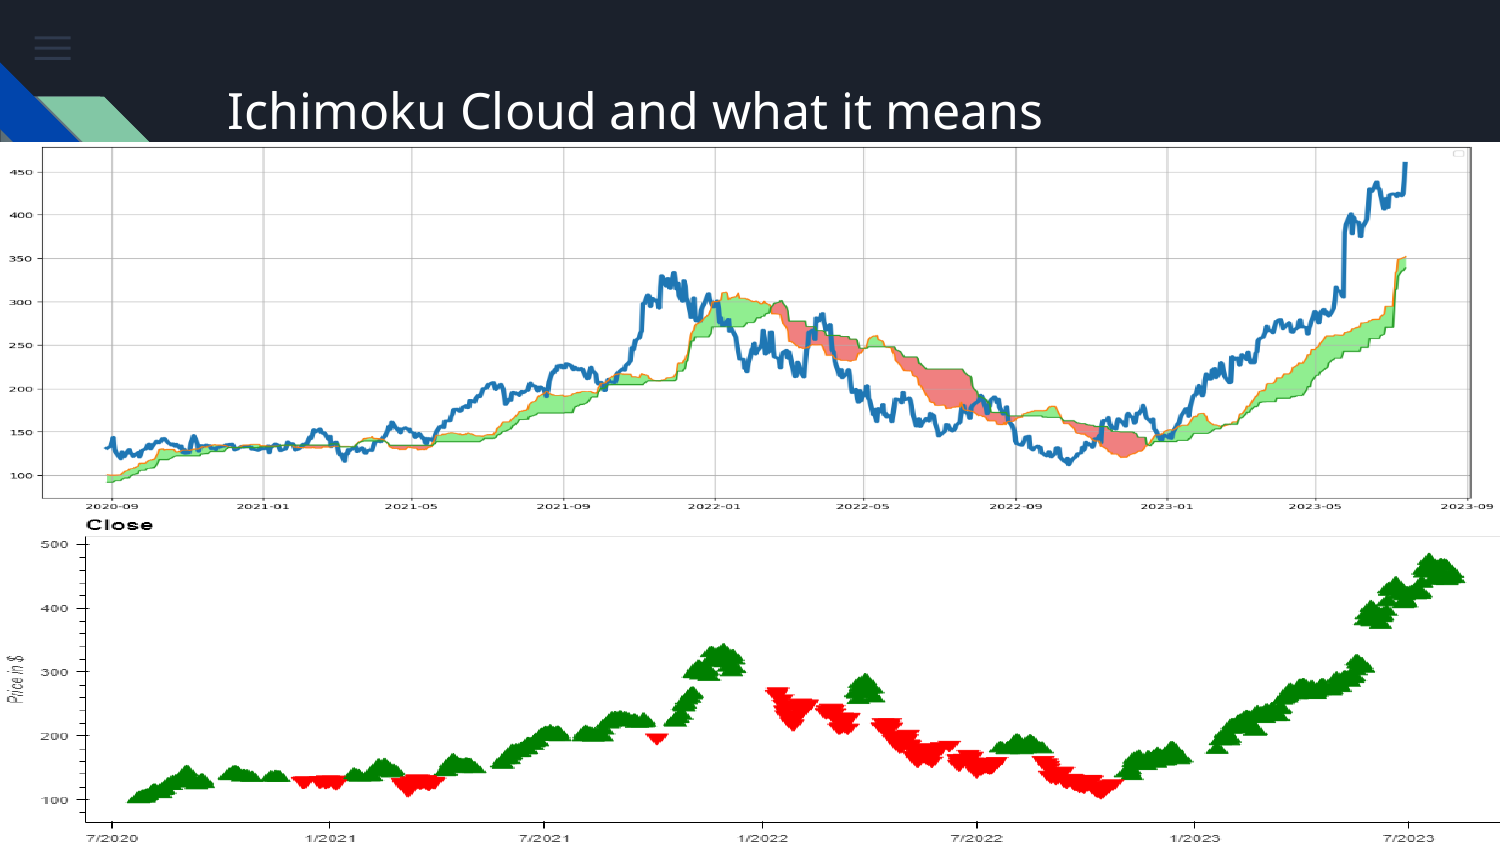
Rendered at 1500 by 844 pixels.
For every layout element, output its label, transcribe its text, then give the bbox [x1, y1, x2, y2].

picture [0, 97, 1500, 844]
title Ichimoku Cloud and what it means [212, 64, 1368, 141]
